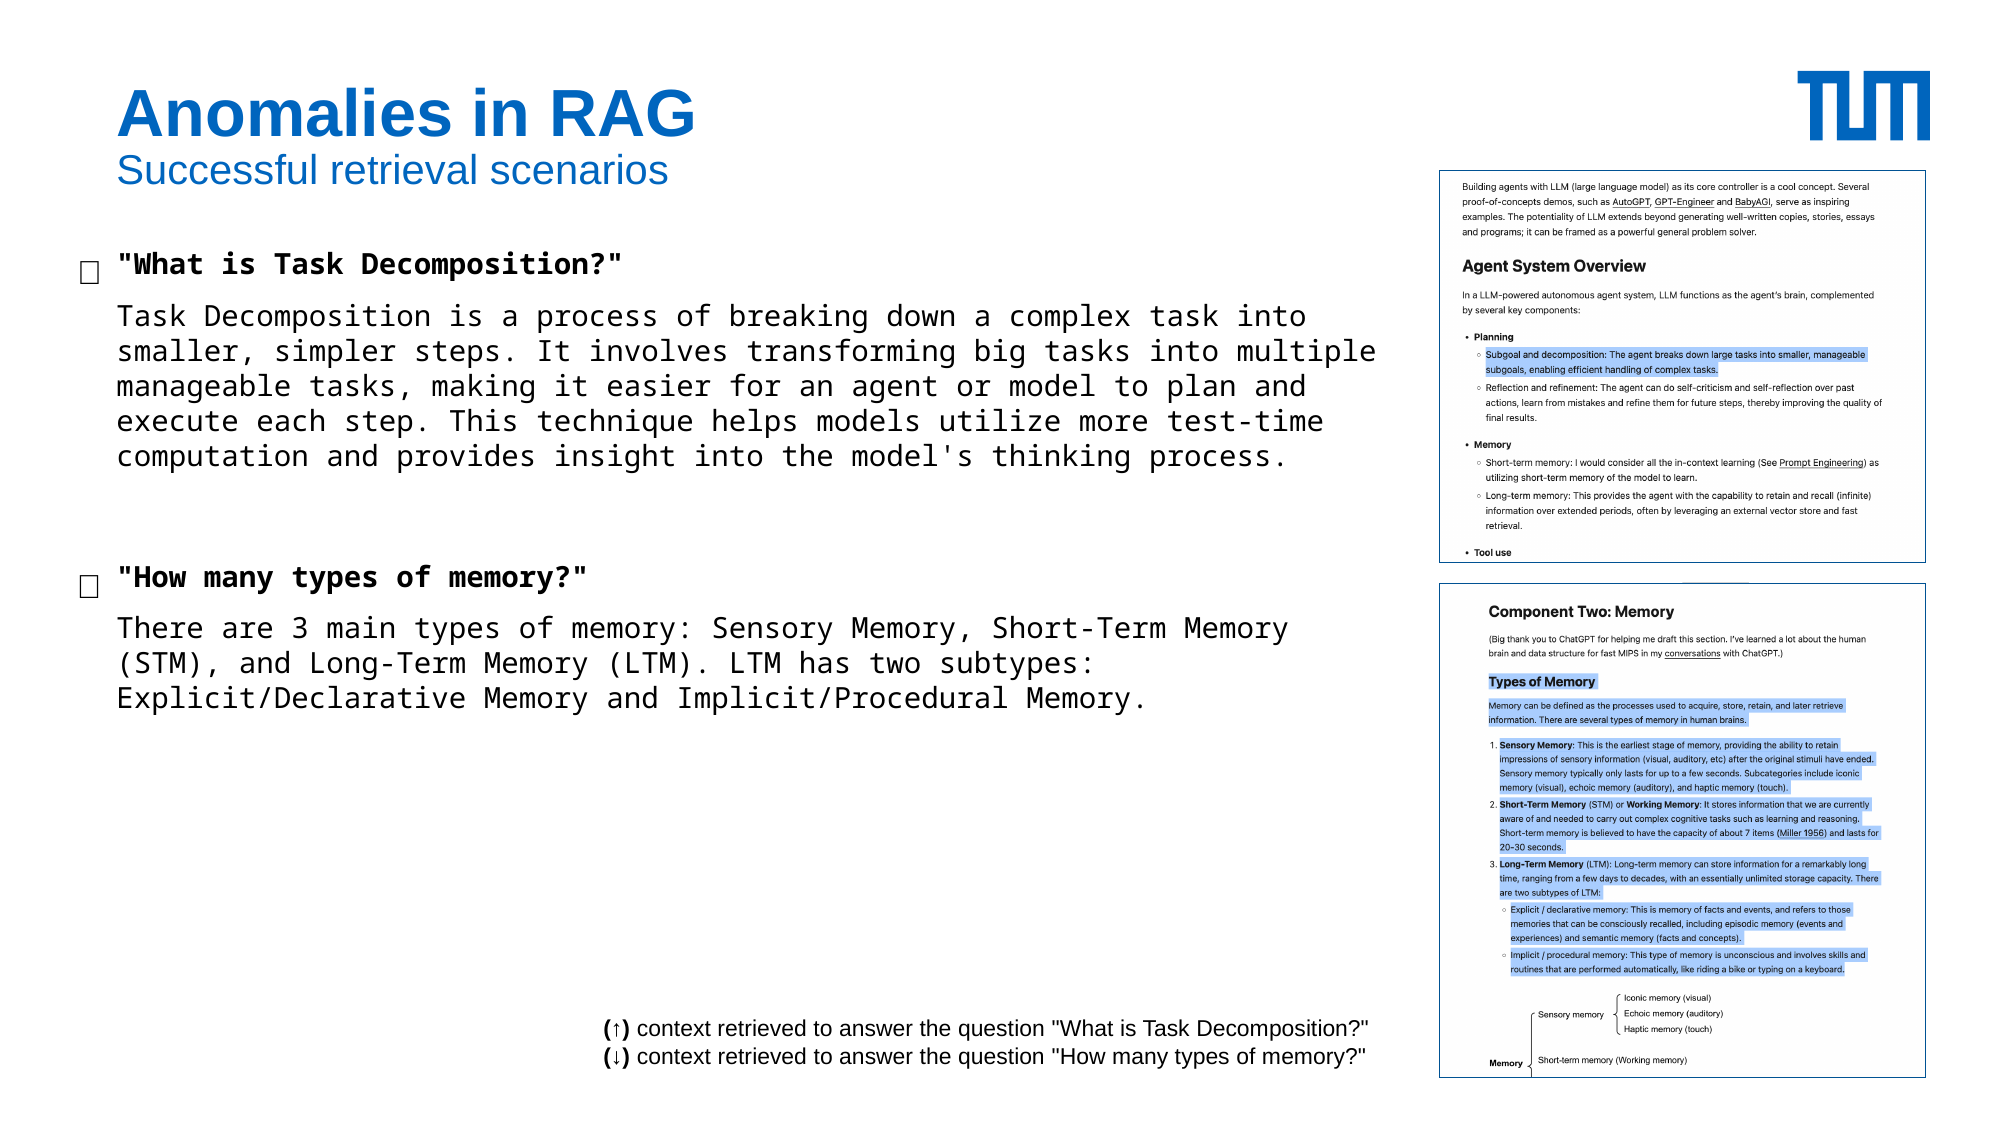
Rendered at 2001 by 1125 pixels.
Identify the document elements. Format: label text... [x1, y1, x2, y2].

picture [1439, 170, 1927, 563]
text_box ✅ [76, 559, 102, 606]
list Successful retrieval scenarios [101, 135, 1658, 206]
text_box There are 3 main types of memory: Sensory Memory, Short-Term Memory (STM), and Long-Term Memory (LTM). LTM has two subtypes: Explicit/Declarative Memory and Implicit/Procedural Memory. [101, 602, 1415, 722]
text_box ✅ [77, 246, 103, 292]
picture [1439, 582, 1927, 1078]
text_box "What is Task Decomposition?" [101, 245, 1415, 288]
text_box (↑) context retrieved to answer the question "What is Task Decomposition?" (↓) context retrieved to answer the question "How many types of memory?" [588, 1006, 1434, 1077]
text_box Anomalies in RAG [101, 62, 1736, 157]
text_box Task Decomposition is a process of breaking down a complex task into smaller, simpler steps. It involves transforming big tasks into multiple manageable tasks, making it easier for an agent or model to plan and execute each step. This technique helps models utilize more test-time computation and provides insight into the model's thinking process. [101, 289, 1415, 480]
text_box "How many types of memory?" [101, 557, 1415, 601]
